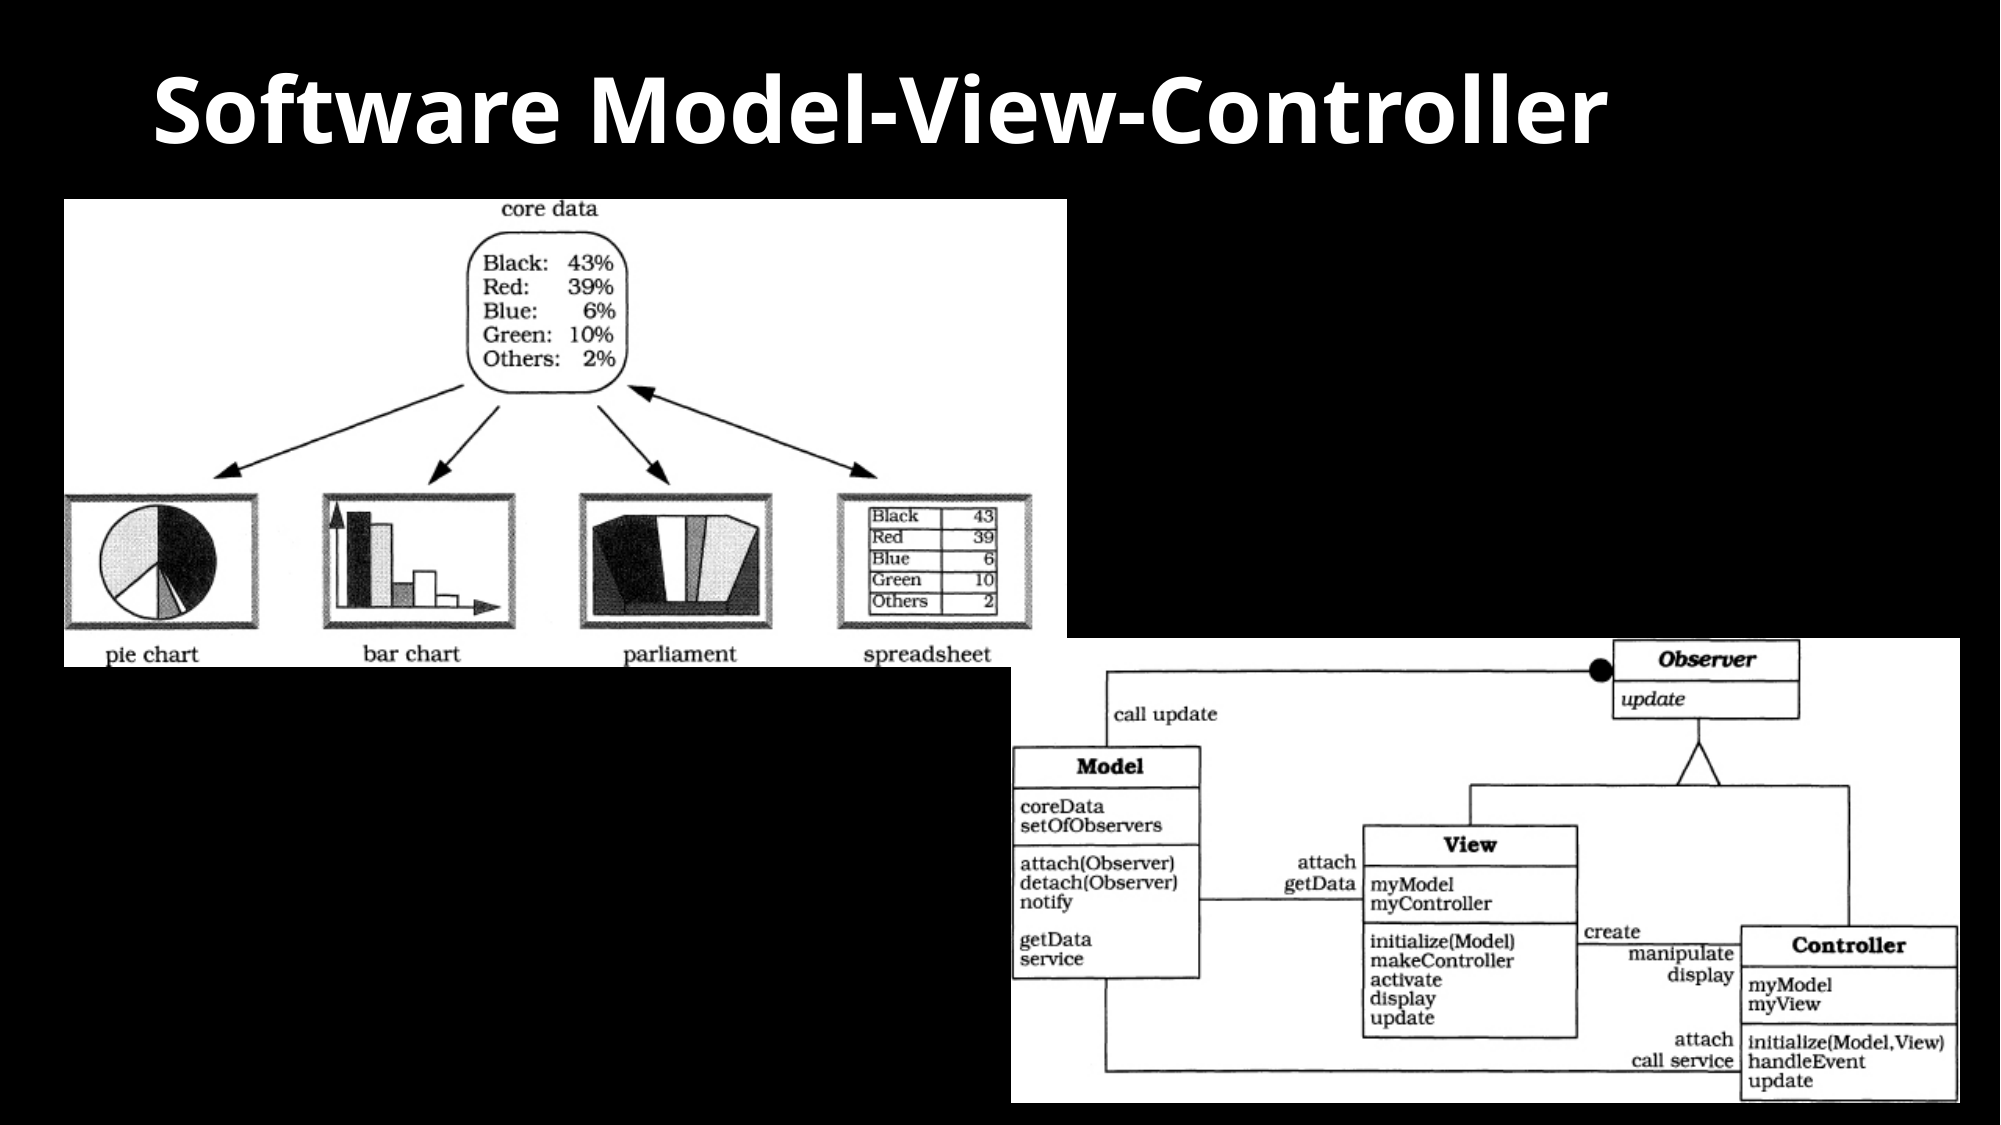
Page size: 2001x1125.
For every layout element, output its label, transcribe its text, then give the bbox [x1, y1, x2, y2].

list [64, 199, 1067, 667]
picture [1011, 638, 1960, 1103]
title Software Model-View-Controller [137, 59, 1863, 278]
